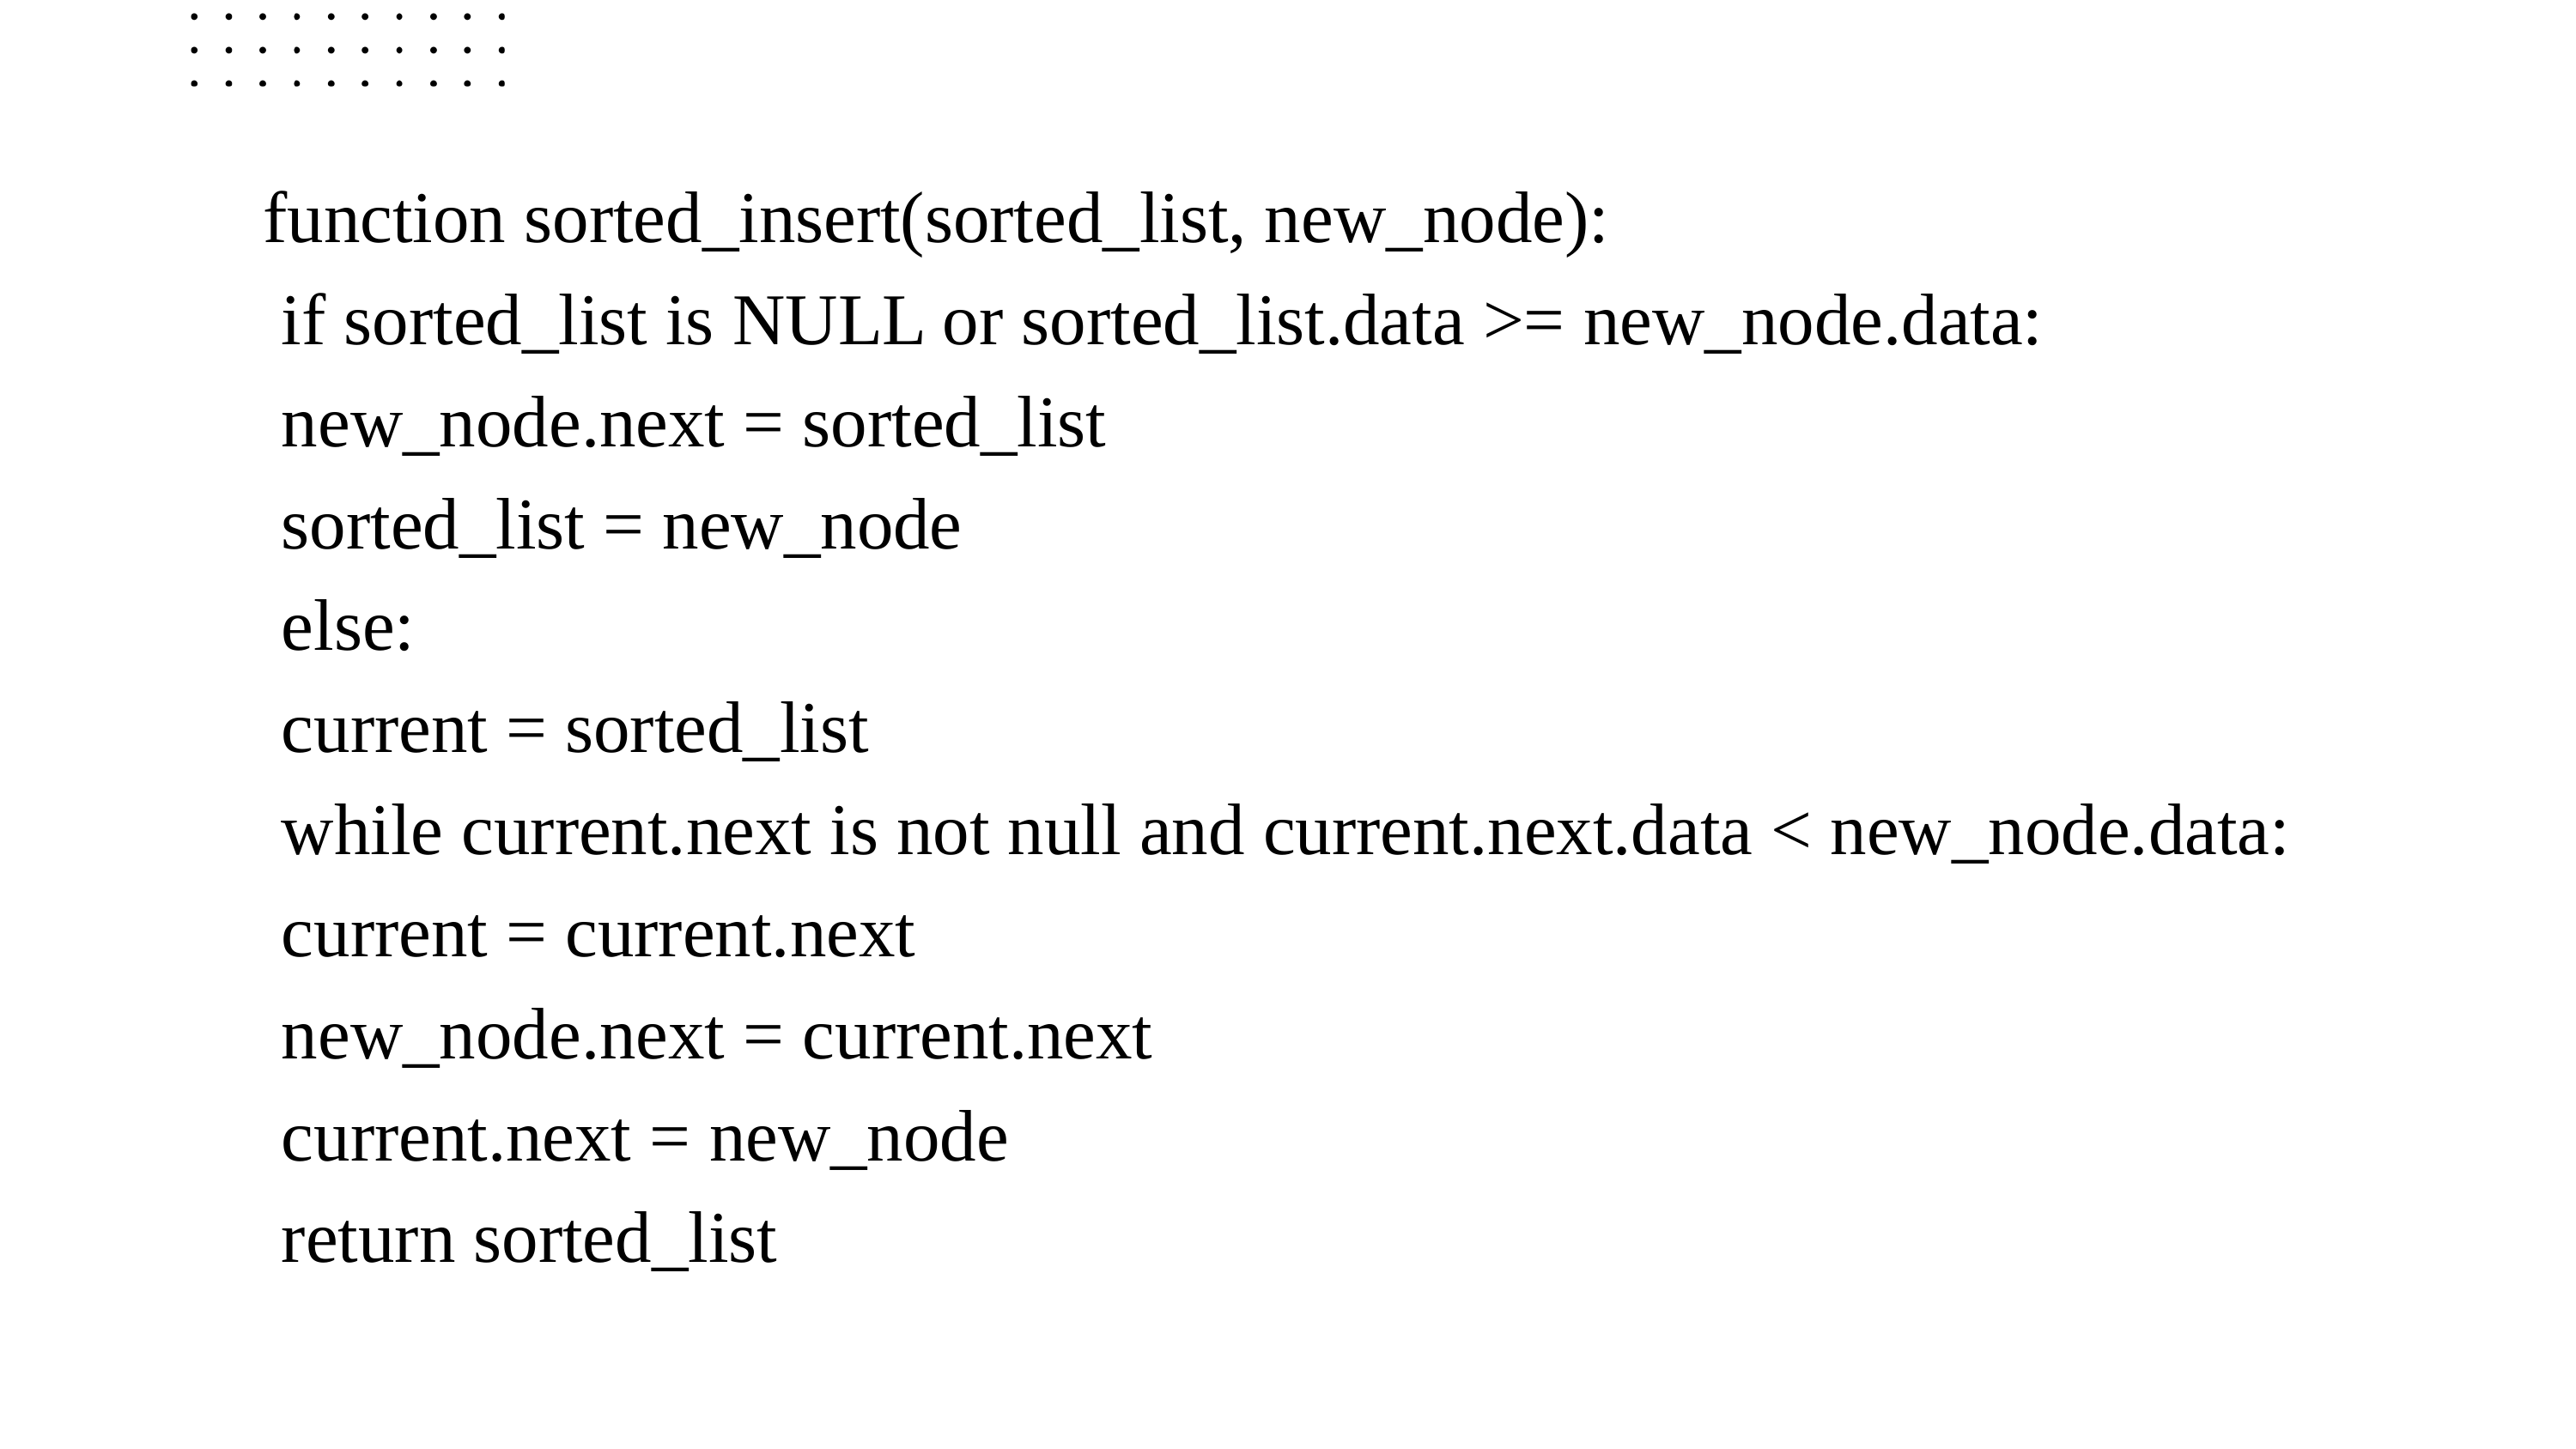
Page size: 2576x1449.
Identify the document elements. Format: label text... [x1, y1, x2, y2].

text_box [191, 0, 505, 87]
text_box function sorted_insert(sorted_list, new_node): if sorted_list is NULL or sorted_list.data >= new_node.data: new_node.next = sorted_list sorted_list = new_node else: current = sorted_list while current.next is not null and current.next.data < new_node.data: current = current.next new_node.next = current.next current.next = new_node return sorted_list [263, 155, 2432, 1277]
